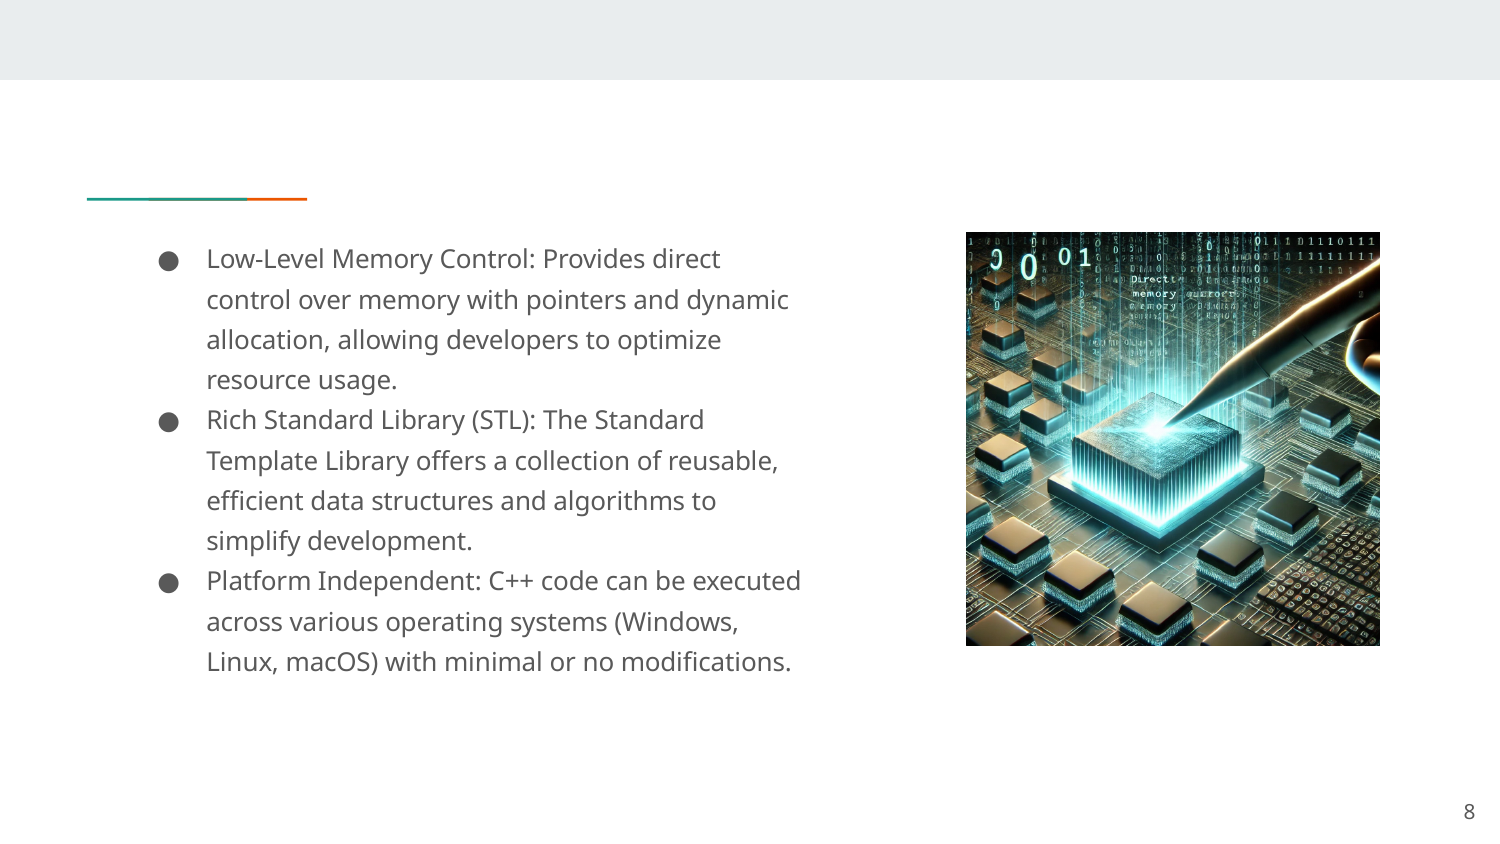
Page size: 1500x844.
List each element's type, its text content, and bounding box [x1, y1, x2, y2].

list Low-Level Memory Control: Provides direct control over memory with pointers and dynamic allocation, allowing developers to optimize resource usage. Rich Standard Library (STL): The Standard Template Library offers a collection of reusable, efficient data structures and algorithms to simplify development. Platform Independent: C++ code can be executed across various operating systems (Windows, Linux, macOS) with minimal or no modifications. [119, 221, 819, 712]
slide_number ‹#› [1400, 779, 1491, 844]
picture [966, 232, 1380, 646]
